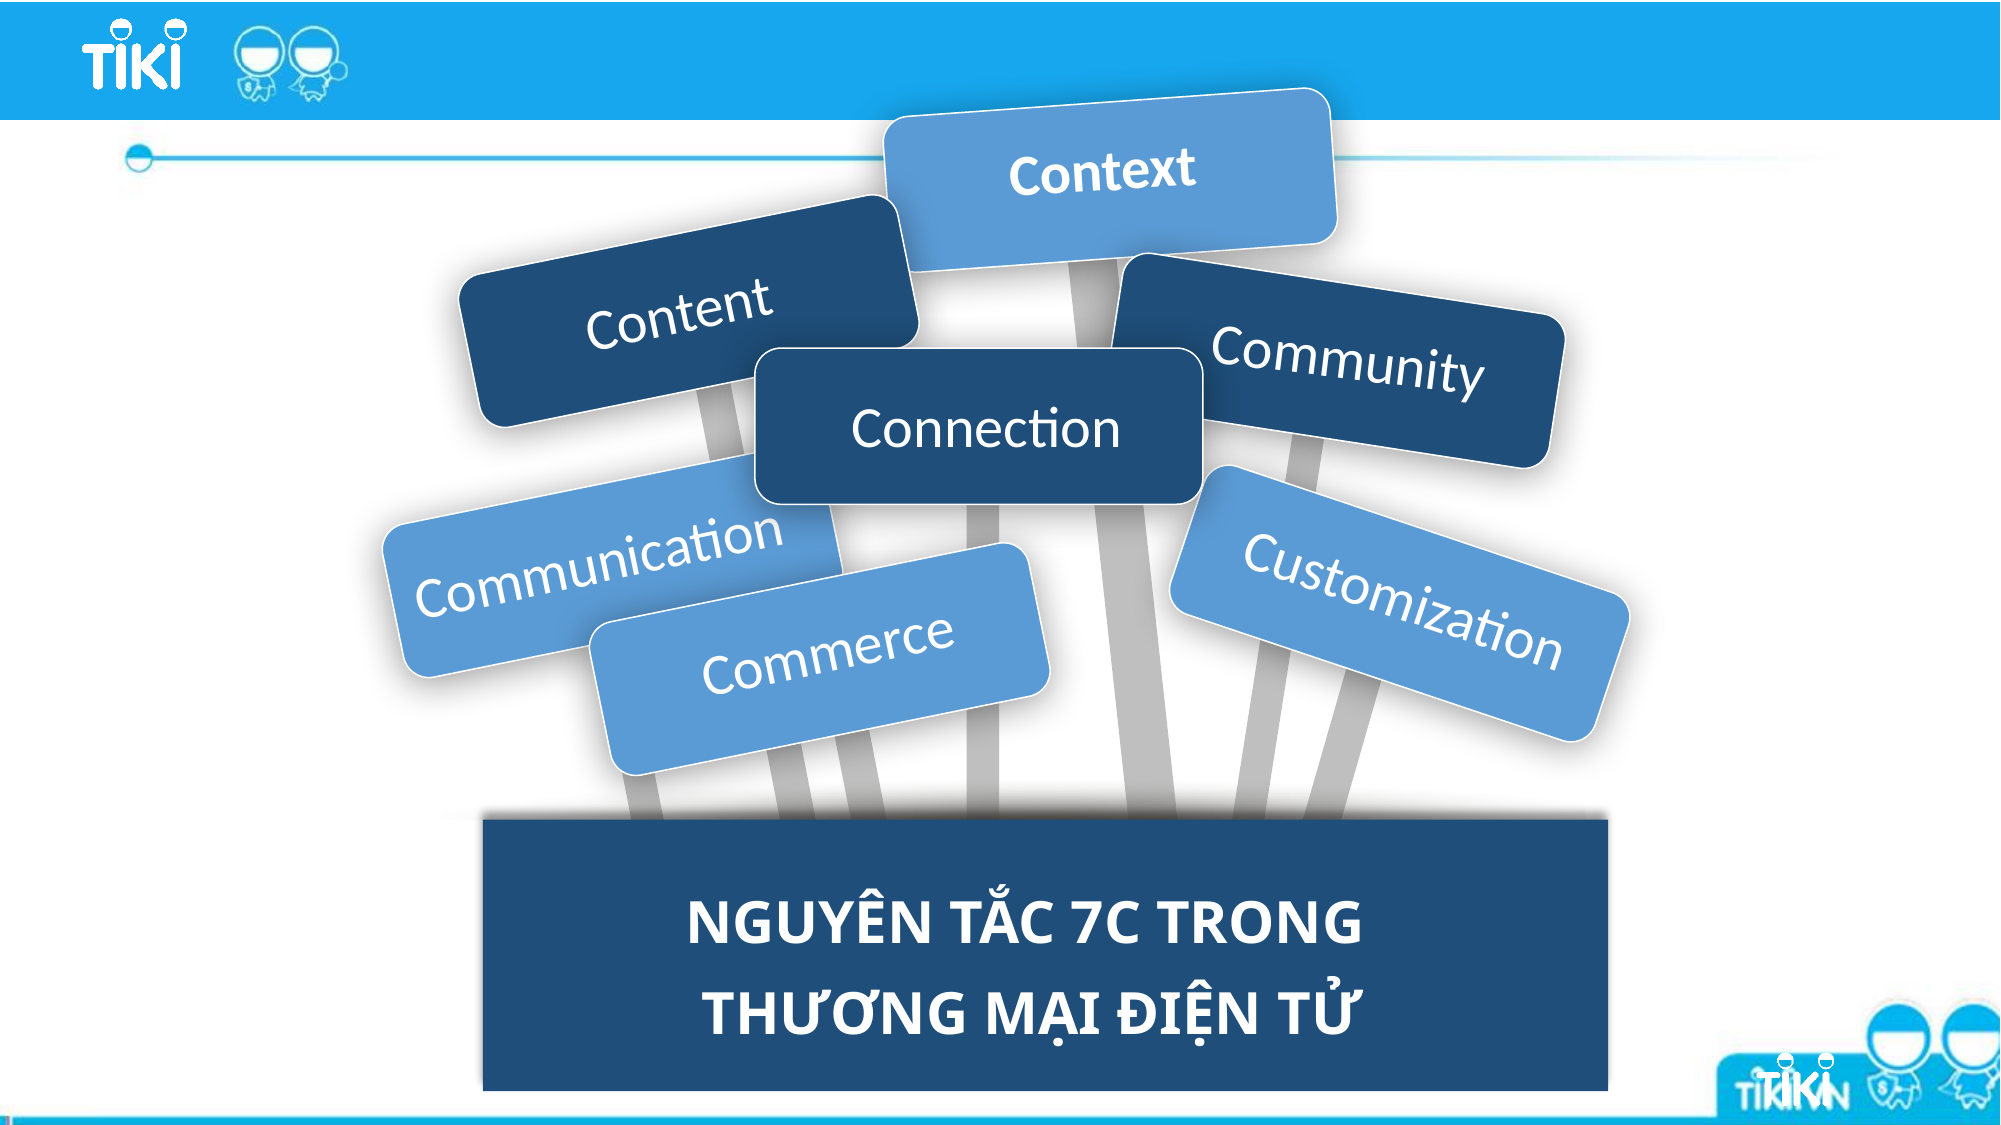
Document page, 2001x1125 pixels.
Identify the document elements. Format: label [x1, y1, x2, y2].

text_box [0, 120, 2000, 1125]
text_box [388, 483, 754, 947]
text_box [886, 102, 1336, 348]
text_box [0, 0, 2000, 120]
text_box [1203, 516, 1624, 954]
text_box [464, 232, 913, 483]
text_box [754, 348, 1203, 778]
text_box [1111, 282, 1560, 516]
text_box [1754, 1038, 1836, 1120]
text_box [441, 778, 1609, 1092]
